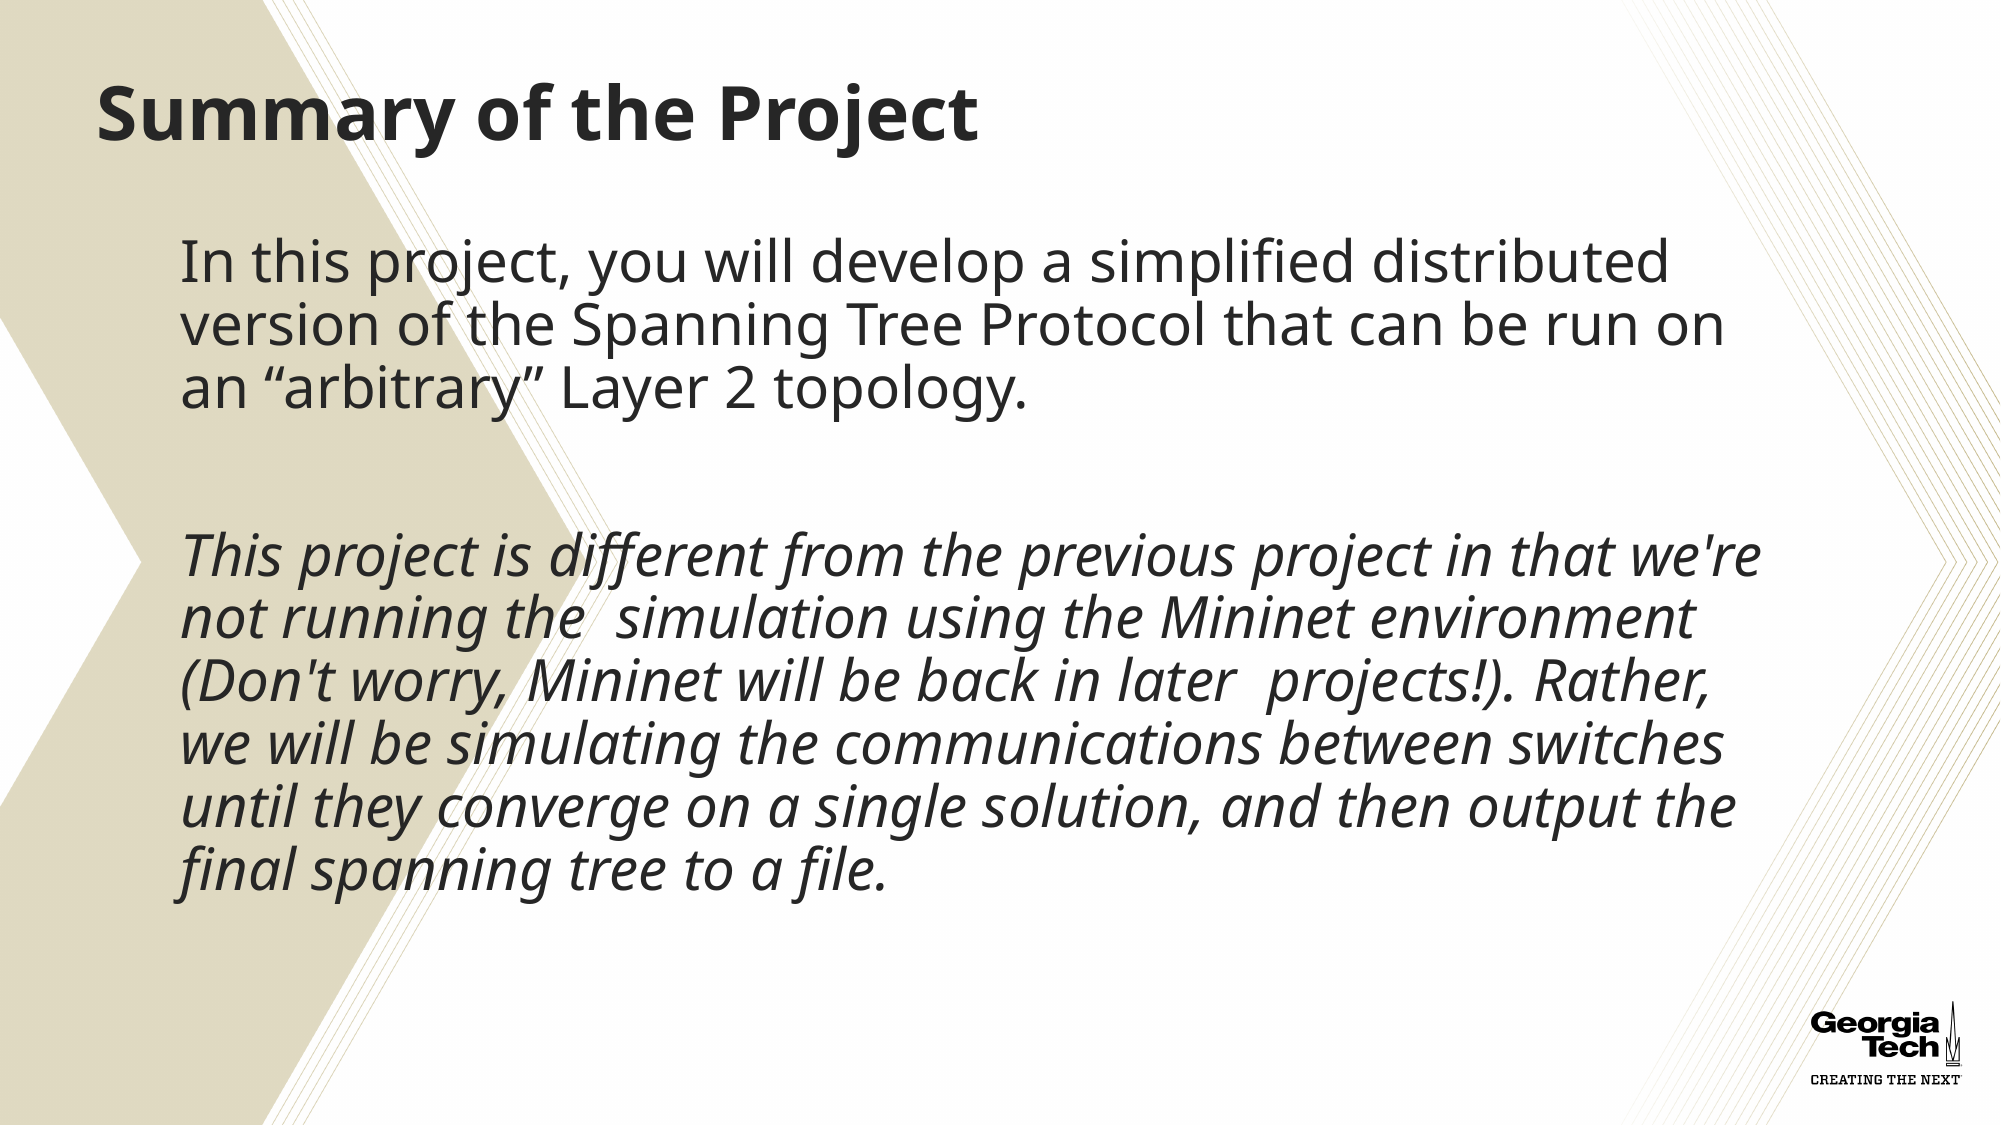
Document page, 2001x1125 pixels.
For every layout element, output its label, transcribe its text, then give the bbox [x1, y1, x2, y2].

list In this project, you will develop a simplified distributed version of the Spanning Tree Protocol that can be run on an “arbitrary” Layer 2 topology. This project is different from the previous project in that we're not running the simulation using the Mininet environment (Don't worry, Mininet will be back in later projects!). Rather, we will be simulating the communications between switches until they converge on a single solution, and then output the final spanning tree to a file. [165, 224, 1785, 979]
picture [0, 0, 2001, 1125]
title Summary of the Project [62, 32, 1938, 200]
